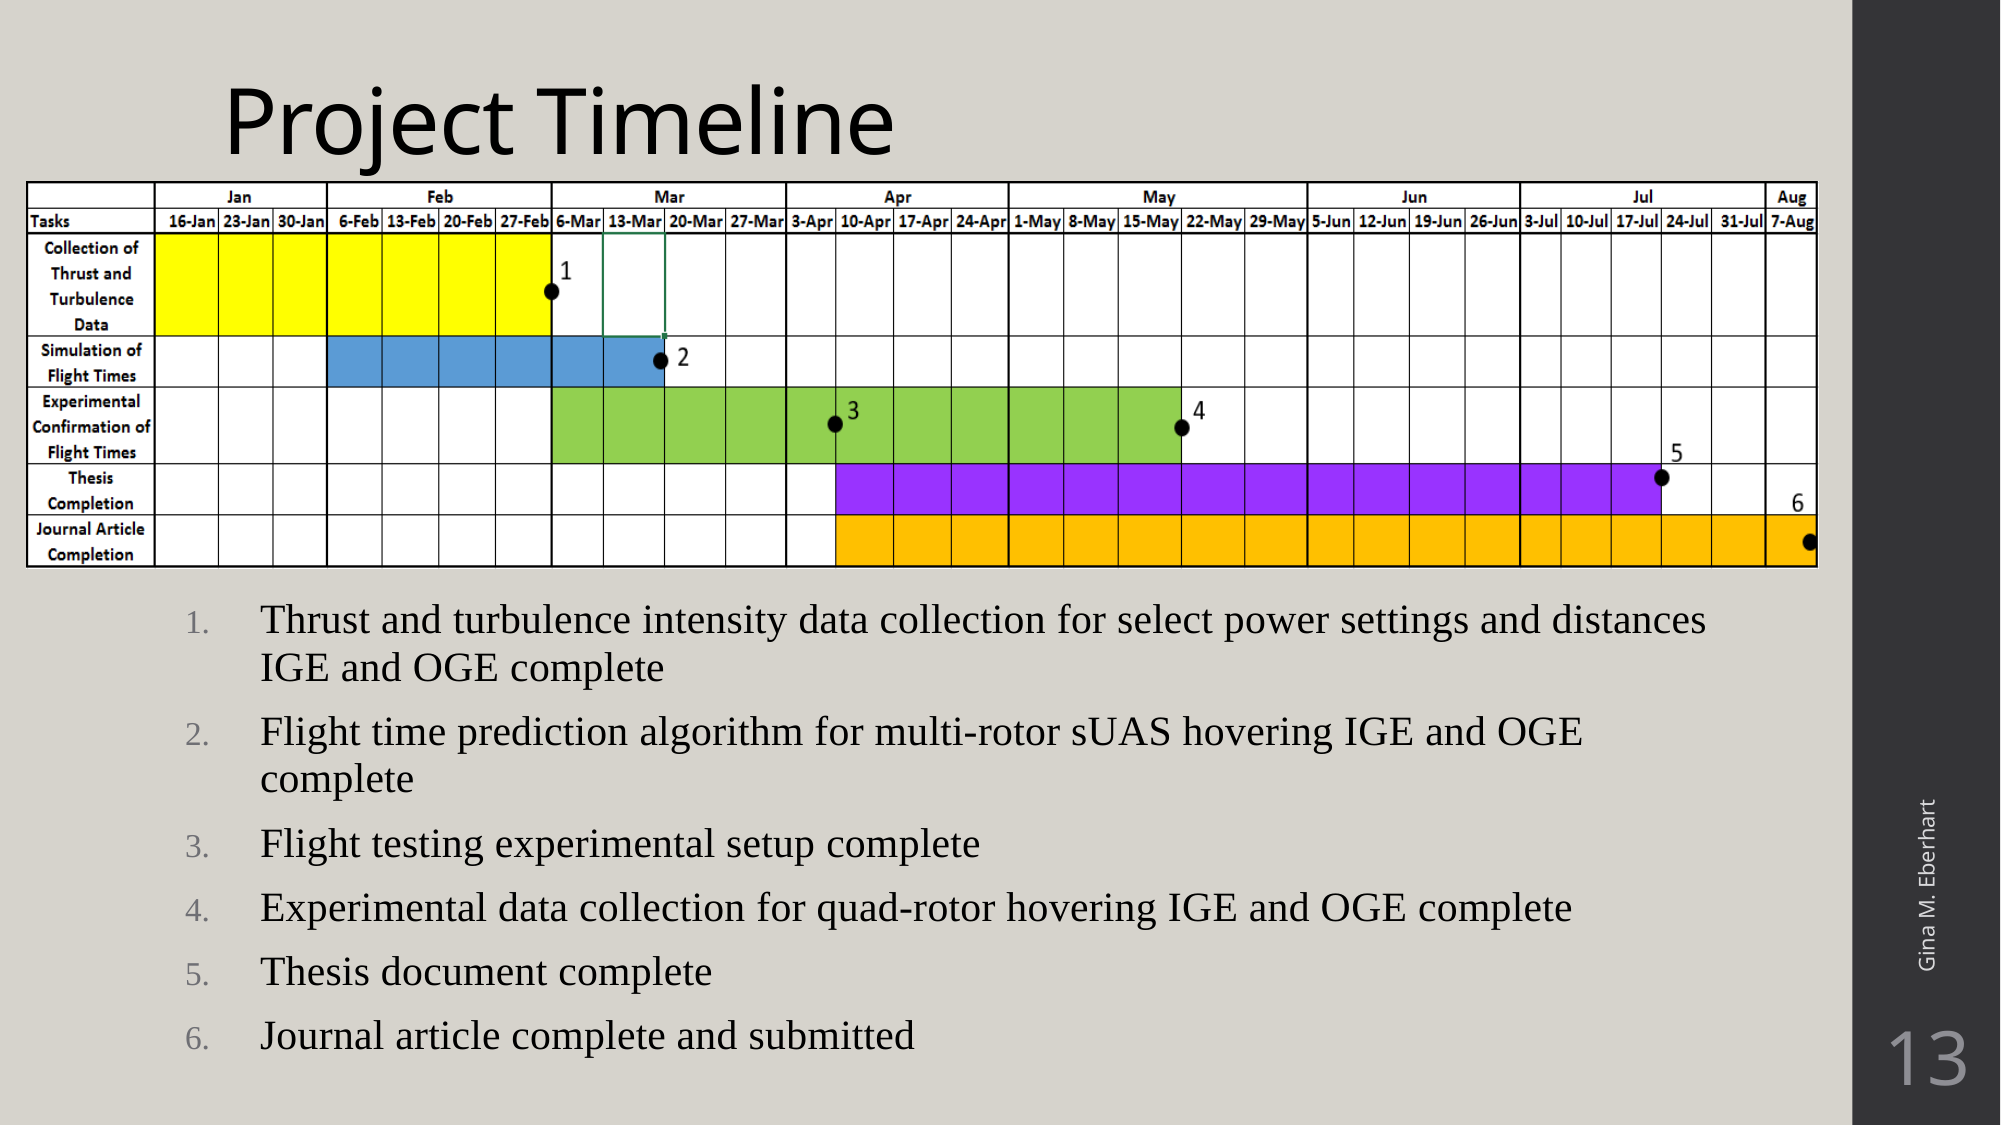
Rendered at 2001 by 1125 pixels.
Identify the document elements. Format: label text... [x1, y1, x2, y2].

slide_number 13 [1852, 1012, 2000, 1110]
list Thrust and turbulence intensity data collection for select power settings and distances IGE and OGE complete Flight time prediction algorithm for multi-rotor sUAS hovering IGE and OGE complete Flight testing experimental setup complete Experimental data collection for quad-rotor hovering IGE and OGE complete Thesis document complete Journal article complete and submitted [170, 588, 1741, 1125]
footer Gina M. Eberhart [1897, 400, 1958, 988]
title Project Timeline [206, 0, 1797, 178]
picture [25, 181, 1819, 570]
